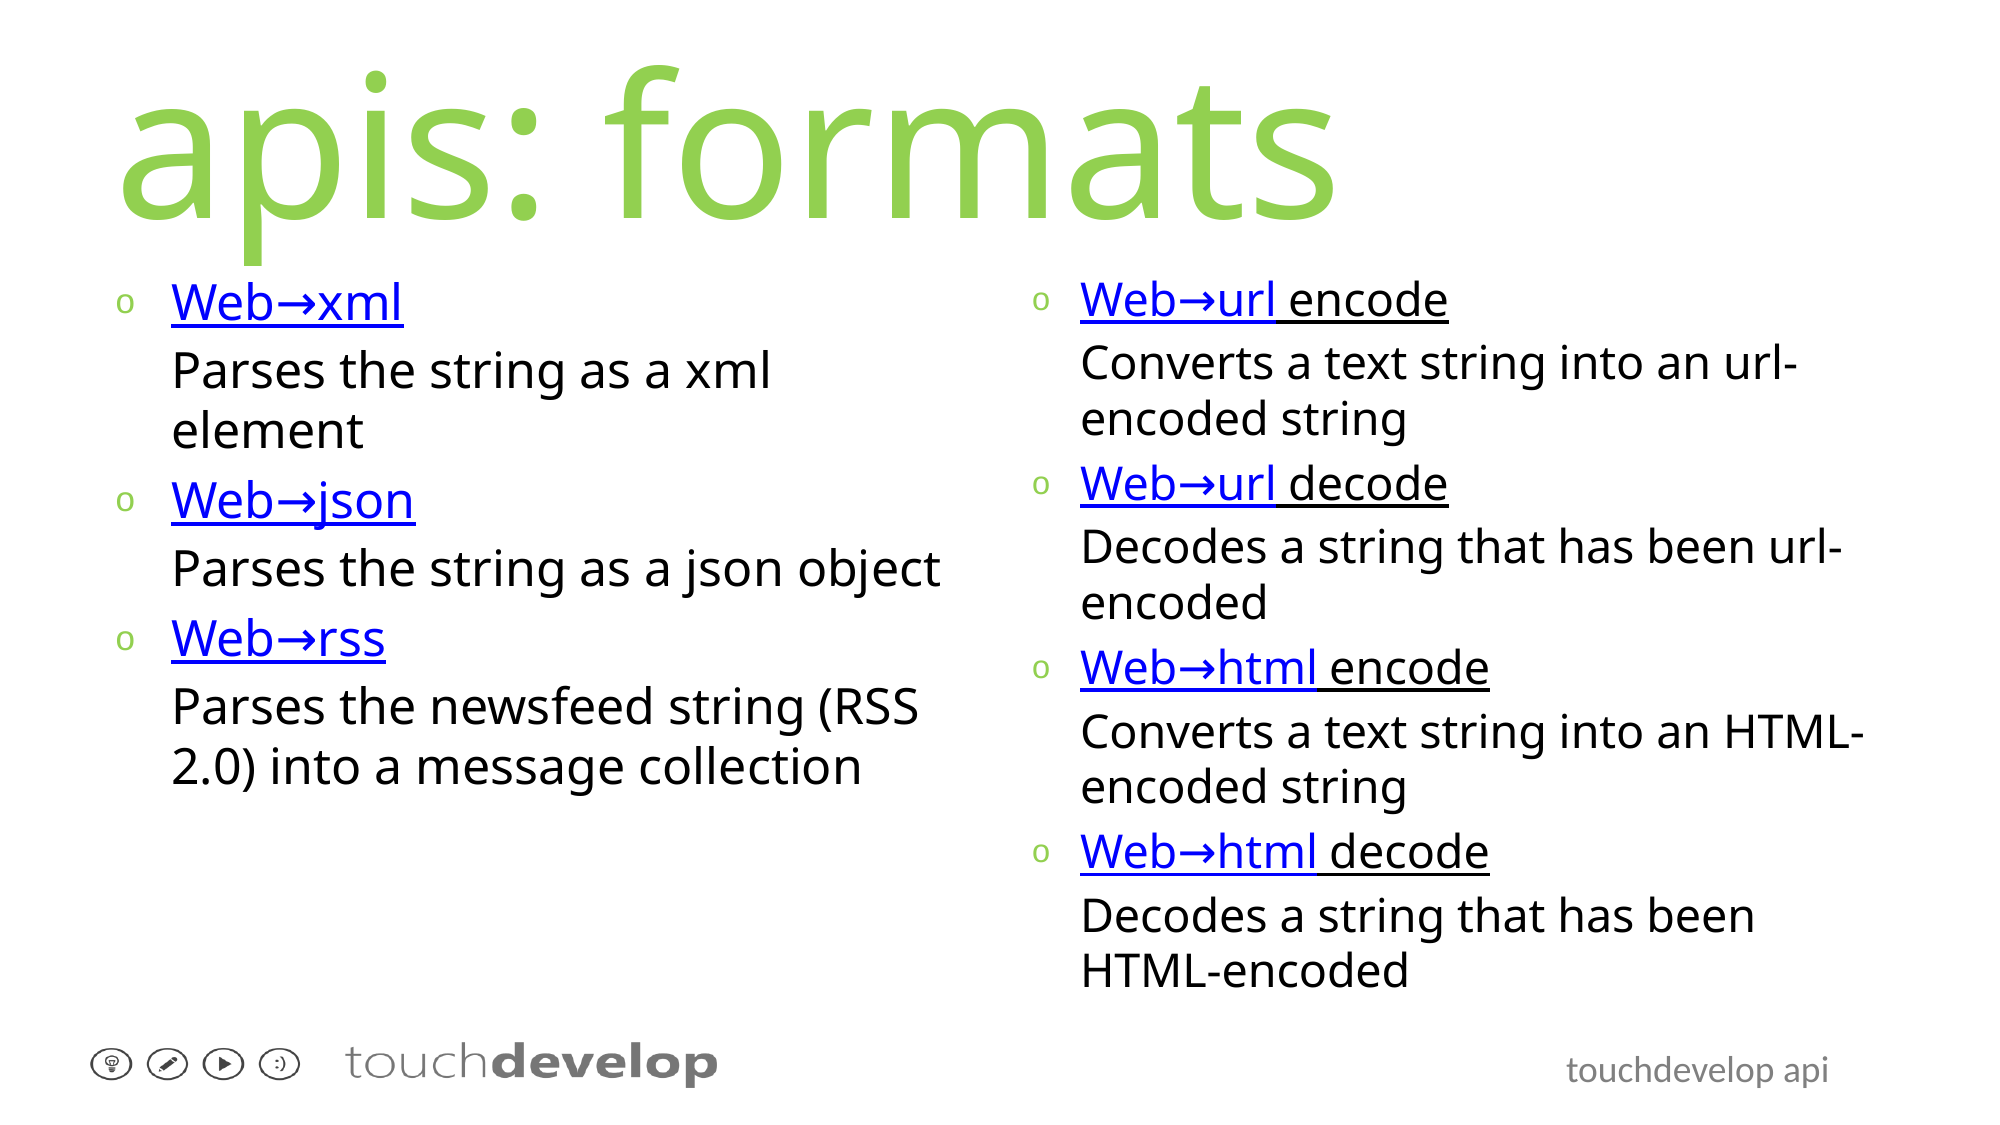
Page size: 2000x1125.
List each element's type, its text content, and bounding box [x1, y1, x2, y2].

picture [90, 1042, 717, 1088]
list Web→url encode Converts a text string into an url-encoded string Web→url decode Decodes a string that has been url-encoded Web→html encode Converts a text string into an HTML-encoded string Web→html decode Decodes a string that has been HTML-encoded [1016, 262, 1900, 1005]
title apis: formats [99, 45, 1900, 233]
list Web→xml Parses the string as a xml element Web→json Parses the string as a json object Web→rss Parses the newsfeed string (RSS 2.0) into a message collection [99, 262, 984, 1005]
